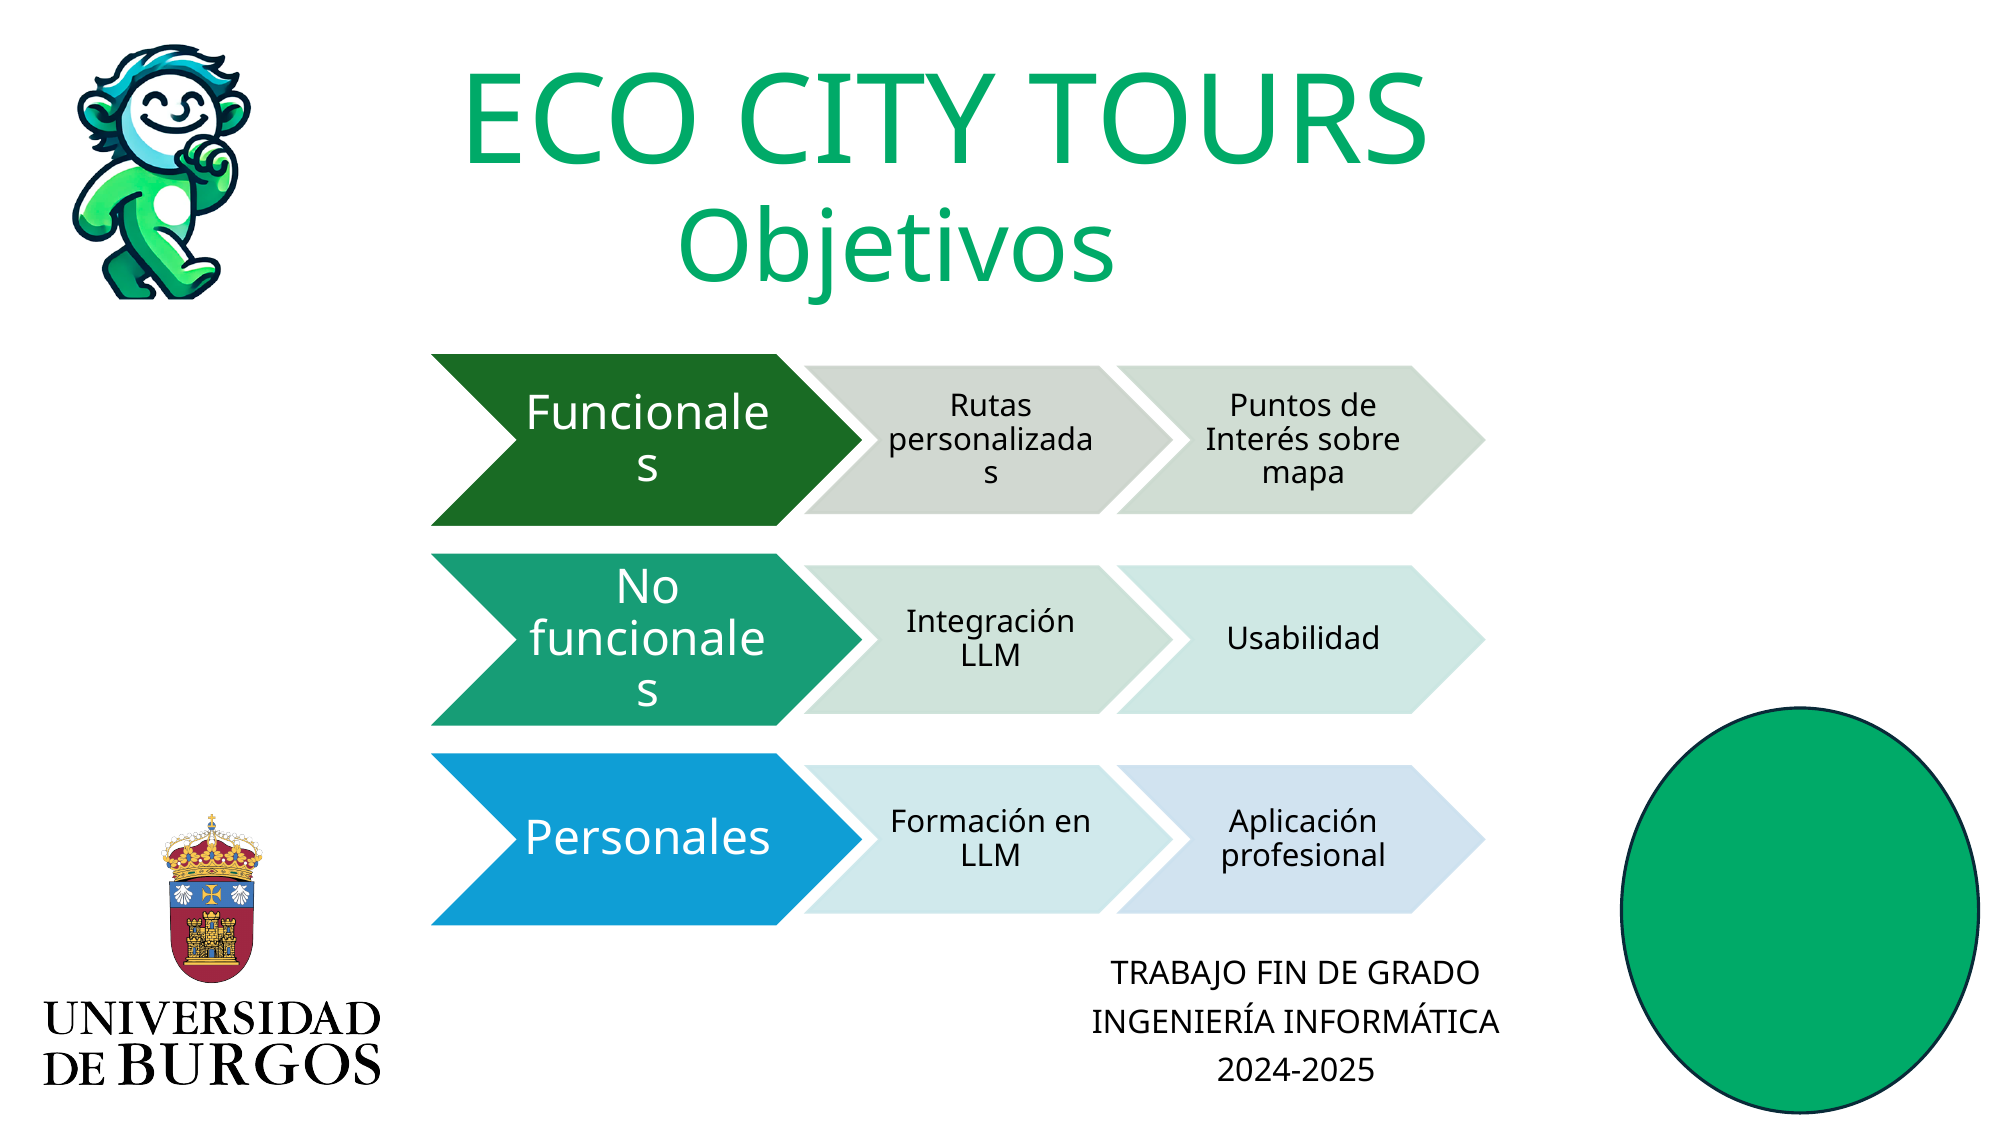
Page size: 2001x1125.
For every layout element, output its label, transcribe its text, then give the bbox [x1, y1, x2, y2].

picture [12, 0, 310, 375]
picture [42, 813, 381, 1085]
text_box Objetivos [328, 180, 1464, 311]
title ECO CITY TOURS [310, 40, 1582, 198]
subtitle TRABAJO FIN DE GRADO INGENIERÍA INFORMÁTICA 2024-2025 [1010, 949, 1582, 1100]
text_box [328, 351, 1582, 928]
text_box [1619, 706, 1981, 1115]
